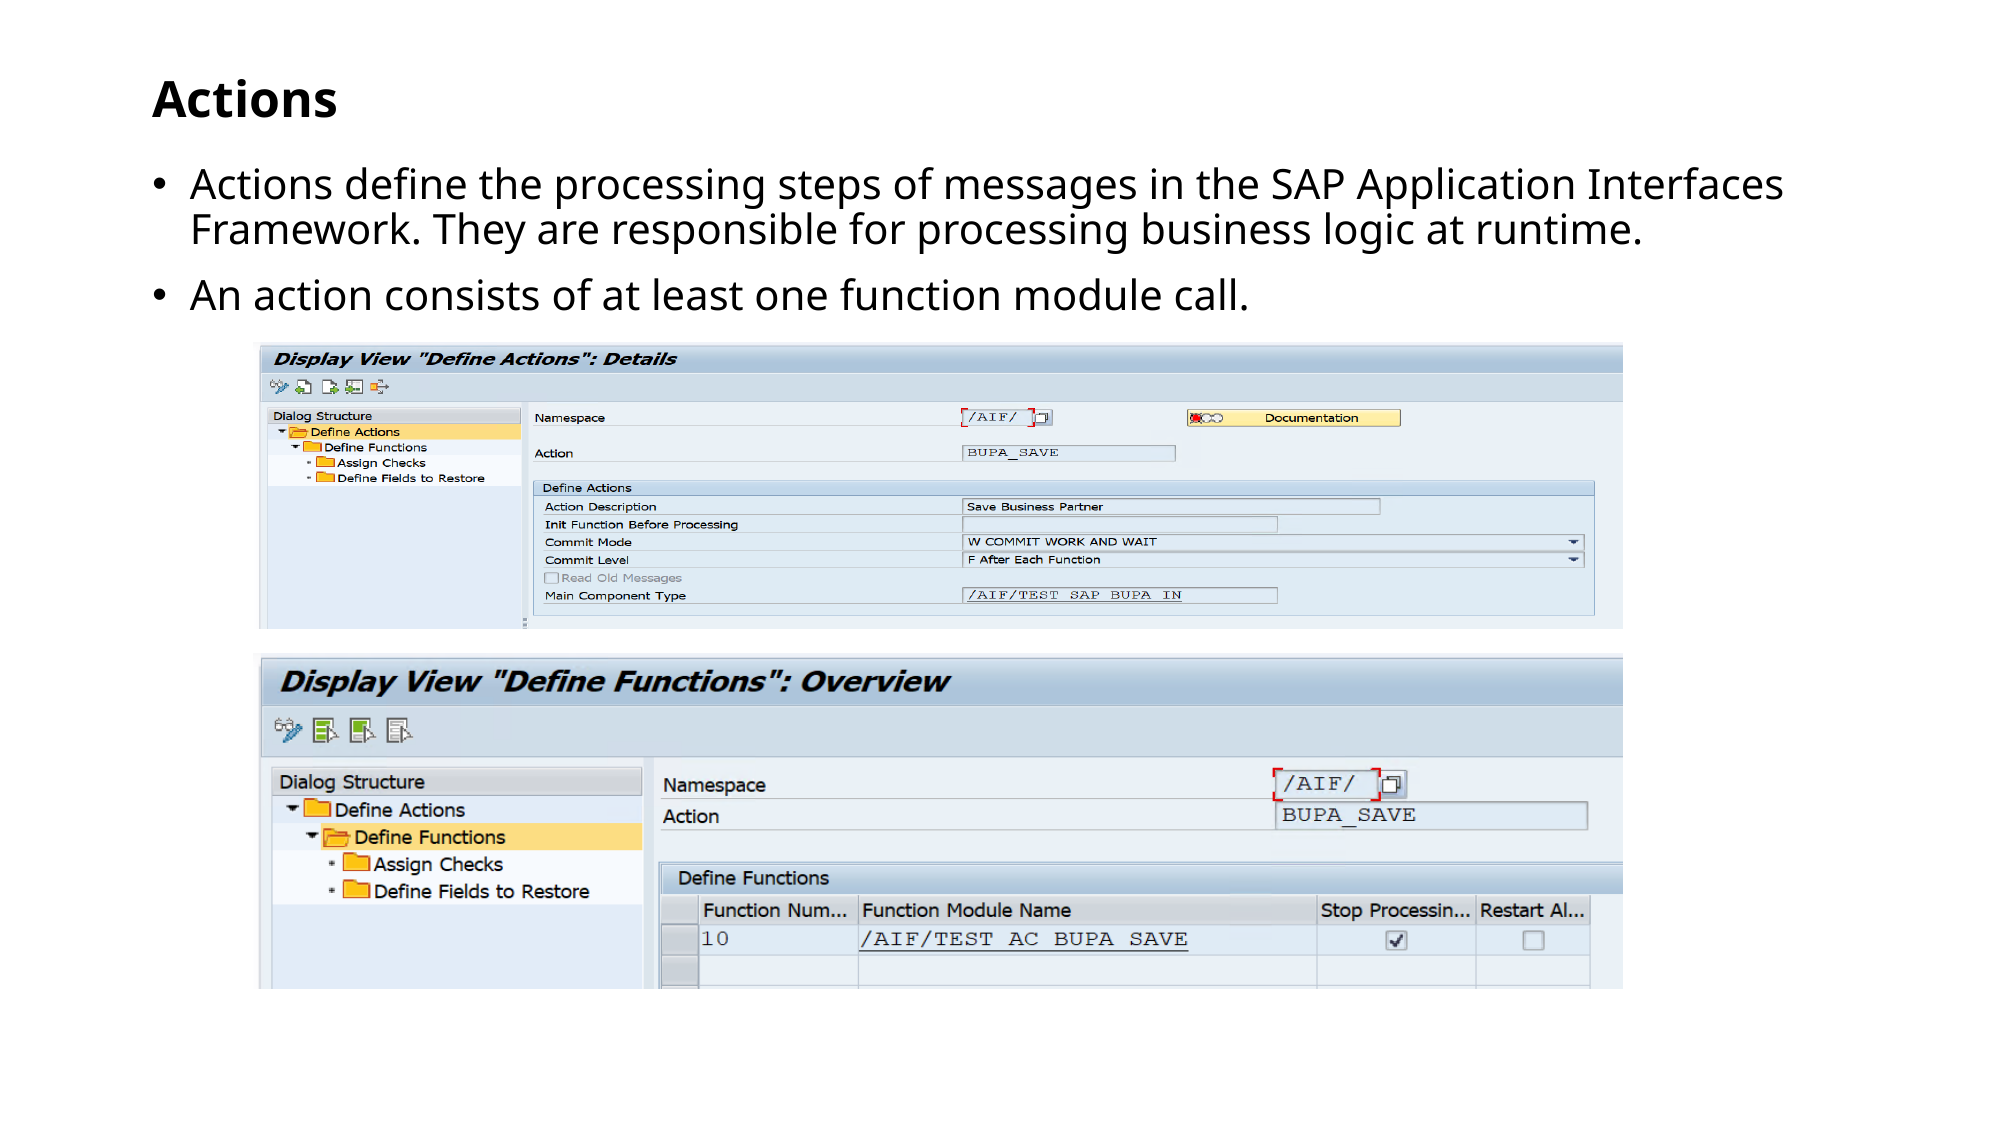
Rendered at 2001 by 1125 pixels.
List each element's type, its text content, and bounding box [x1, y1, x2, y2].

picture [252, 652, 1624, 989]
title Actions [137, 59, 1863, 143]
list Actions define the processing steps of messages in the SAP Application Interfaces Framework. They are responsible for processing business logic at runtime. An action consists of at least one function module call. [137, 156, 1863, 1014]
picture [252, 342, 1624, 629]
